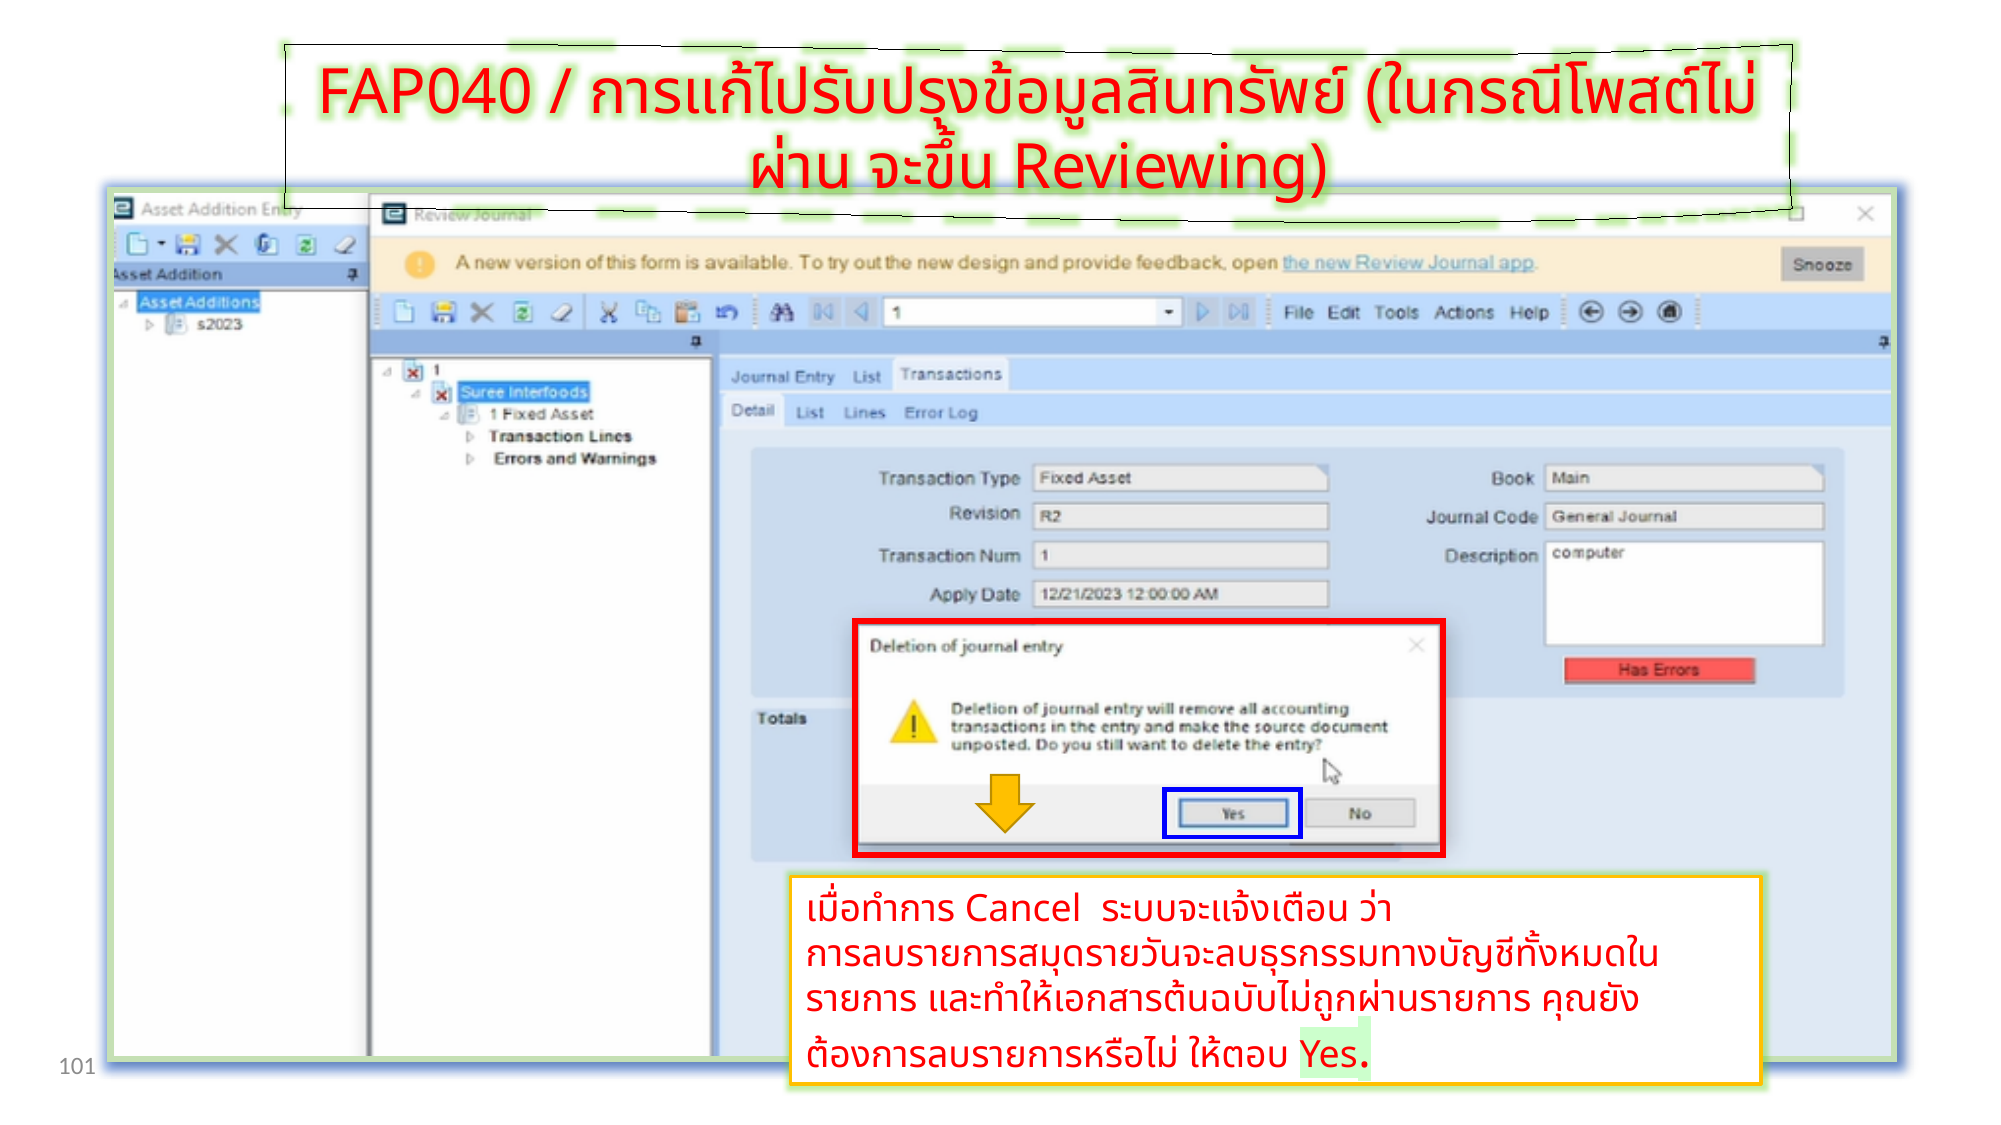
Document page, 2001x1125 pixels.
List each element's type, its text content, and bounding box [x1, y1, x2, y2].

slide_number 101 [43, 1035, 494, 1096]
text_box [113, 44, 1891, 1057]
